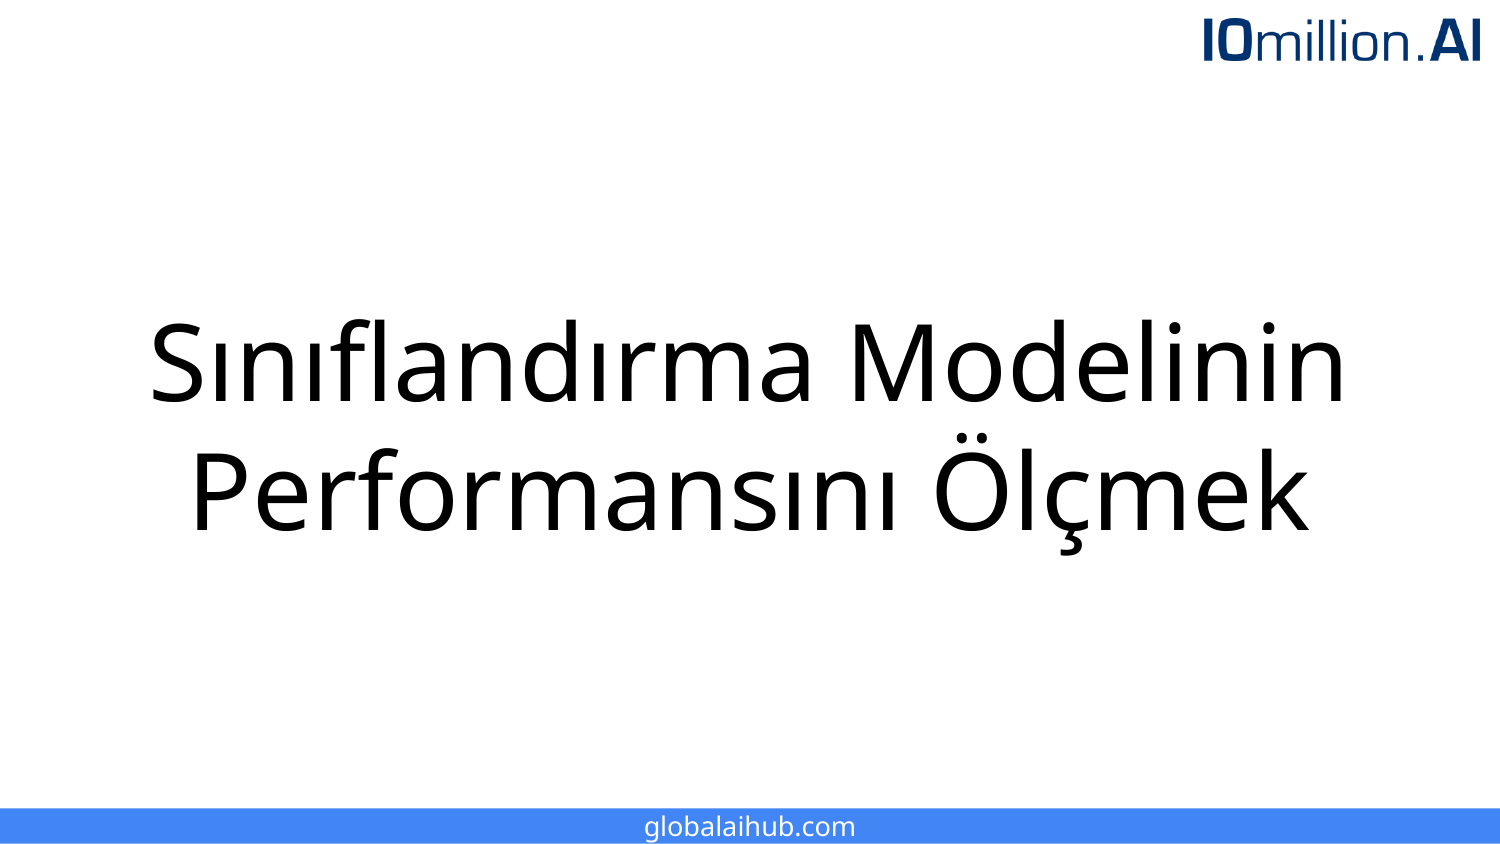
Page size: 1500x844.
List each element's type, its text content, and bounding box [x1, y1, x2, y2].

picture [1204, 18, 1480, 61]
title Sınıflandırma Modelinin Performansını Ölçmek [51, 277, 1449, 567]
